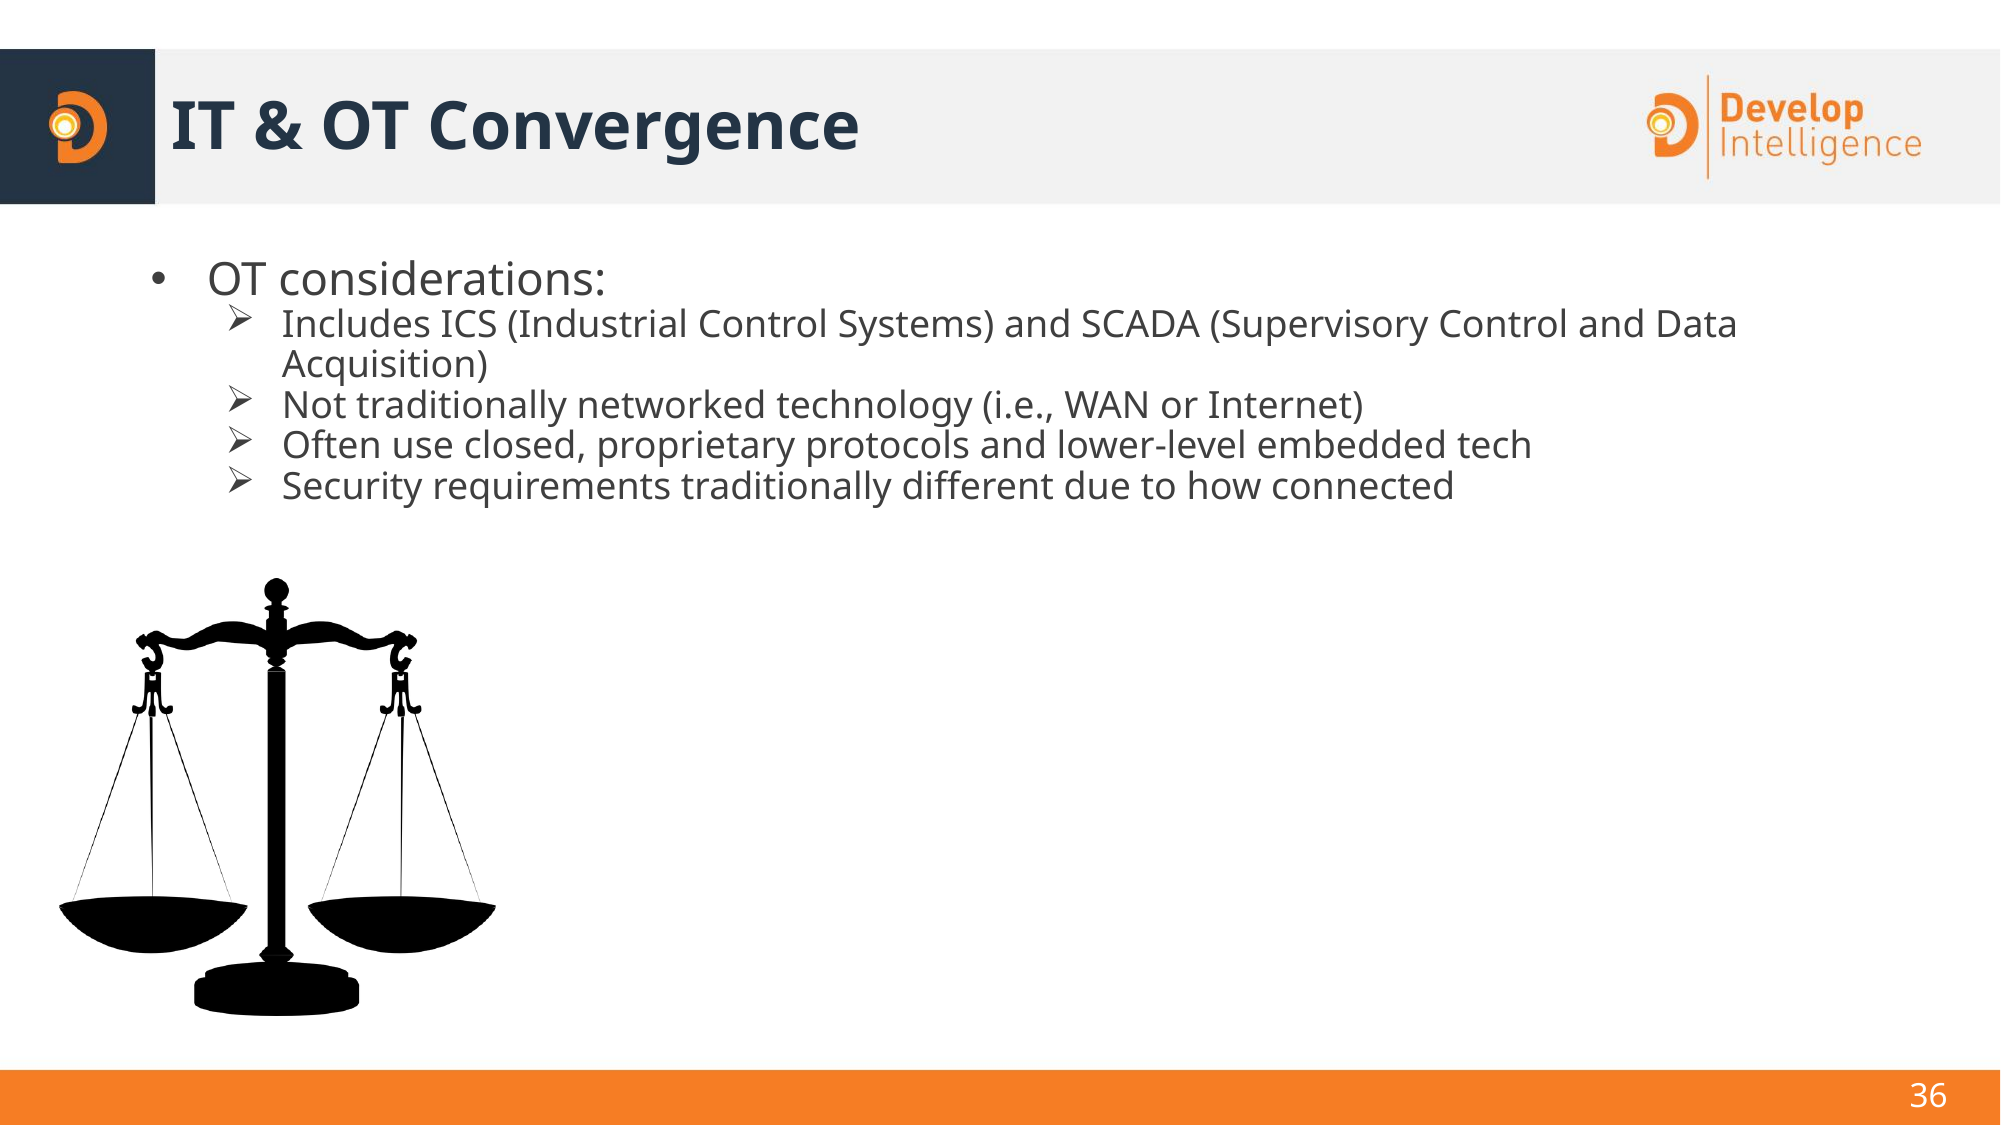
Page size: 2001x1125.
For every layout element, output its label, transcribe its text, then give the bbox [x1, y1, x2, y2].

title IT & OT Convergence [156, 53, 1999, 203]
picture [0, 0, 2001, 1125]
list OT considerations: Includes ICS (Industrial Control Systems) and SCADA (Supervisory Control and Data Acquisition) Not traditionally networked technology (i.e., WAN or Internet) Often use closed, proprietary protocols and lower-level embedded tech Security requirements traditionally different due to how connected [135, 248, 1941, 1016]
slide_number 36 [1860, 1072, 1998, 1122]
